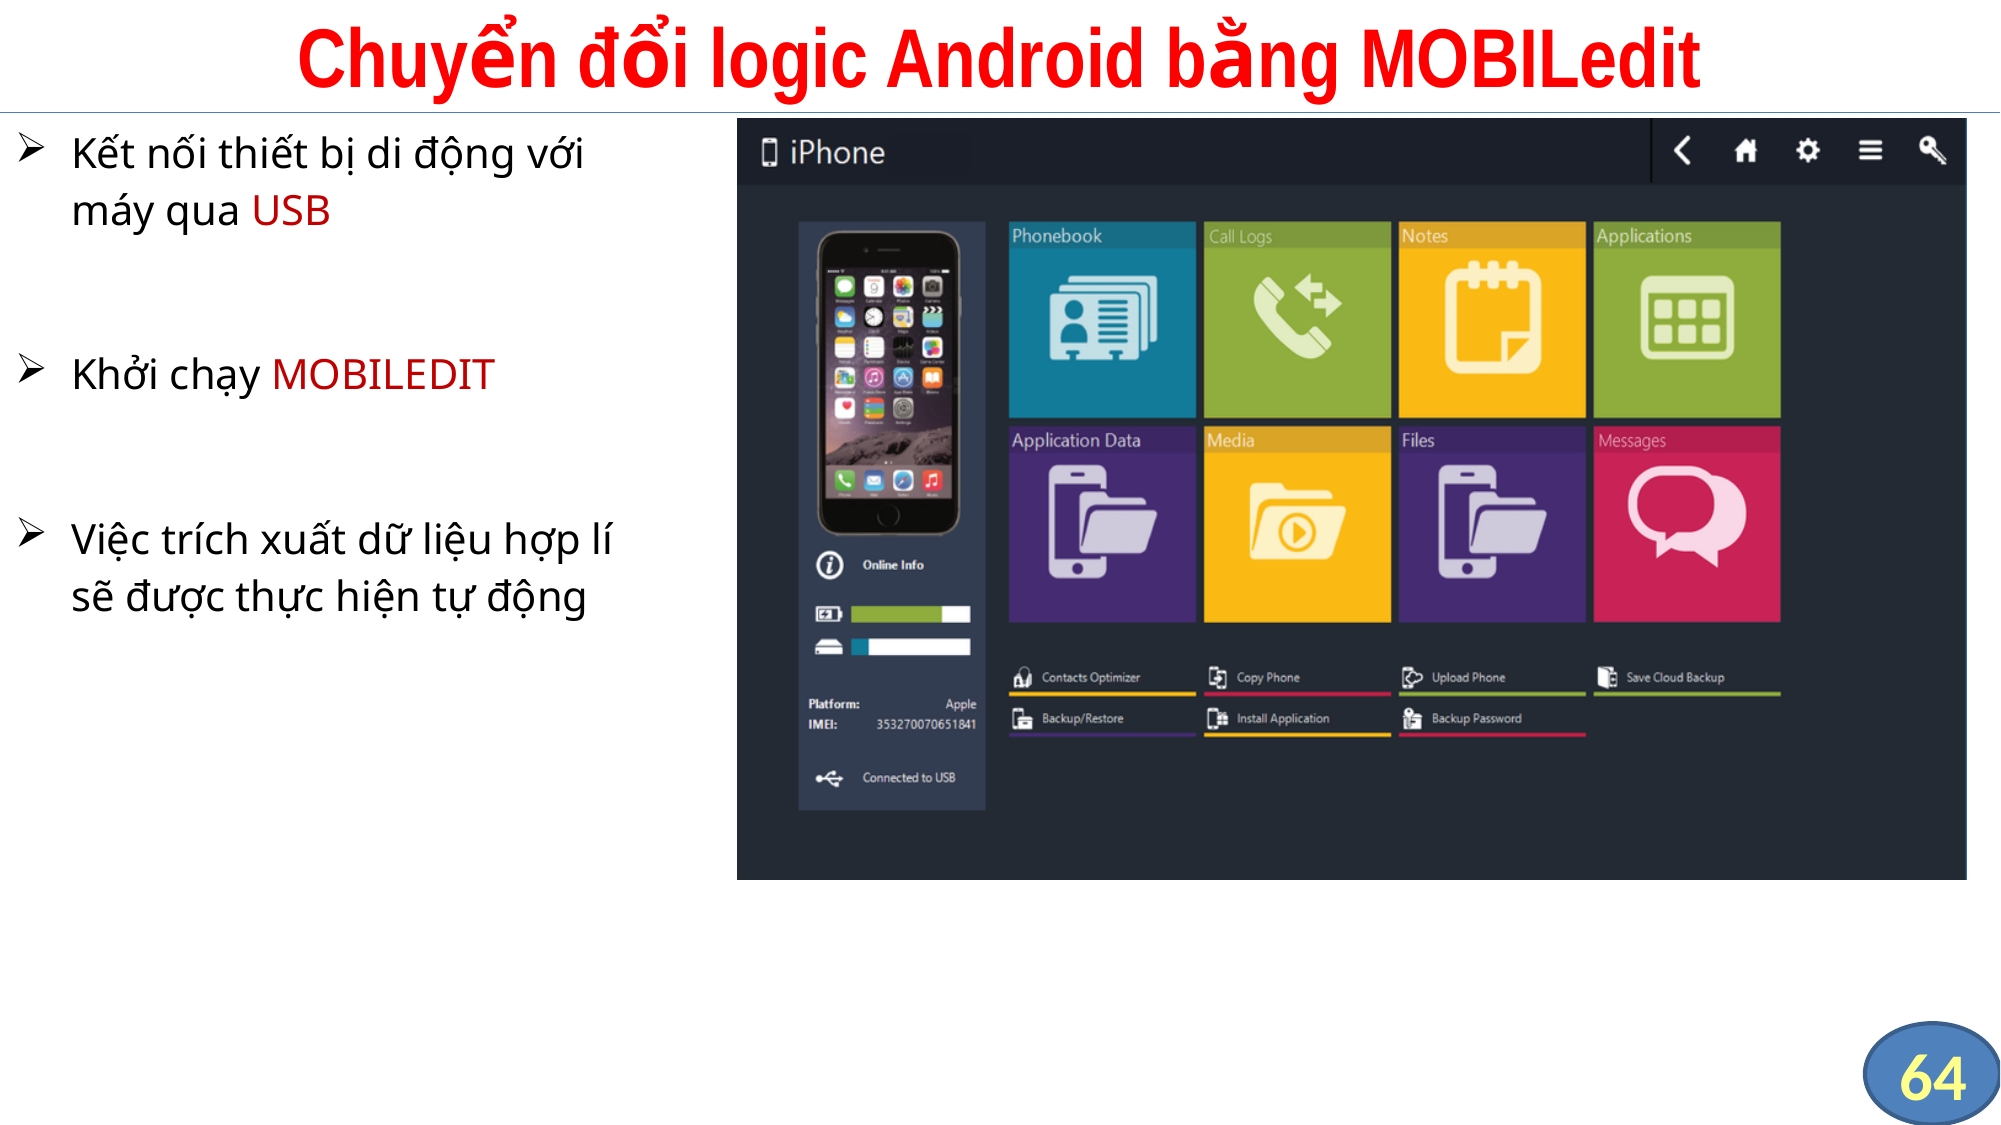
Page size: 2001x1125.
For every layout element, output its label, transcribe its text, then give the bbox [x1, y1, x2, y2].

picture [737, 118, 1967, 880]
slide_number 64 [1866, 1023, 2000, 1125]
title Chuyển đổi logic Android bằng MOBILedit [0, 0, 2000, 113]
list Kết nối thiết bị di động với máy qua USB Khởi chạy MOBILEDIT Việc trích xuất dữ liệu hợp lí sẽ được thực hiện tự động [0, 113, 675, 1125]
